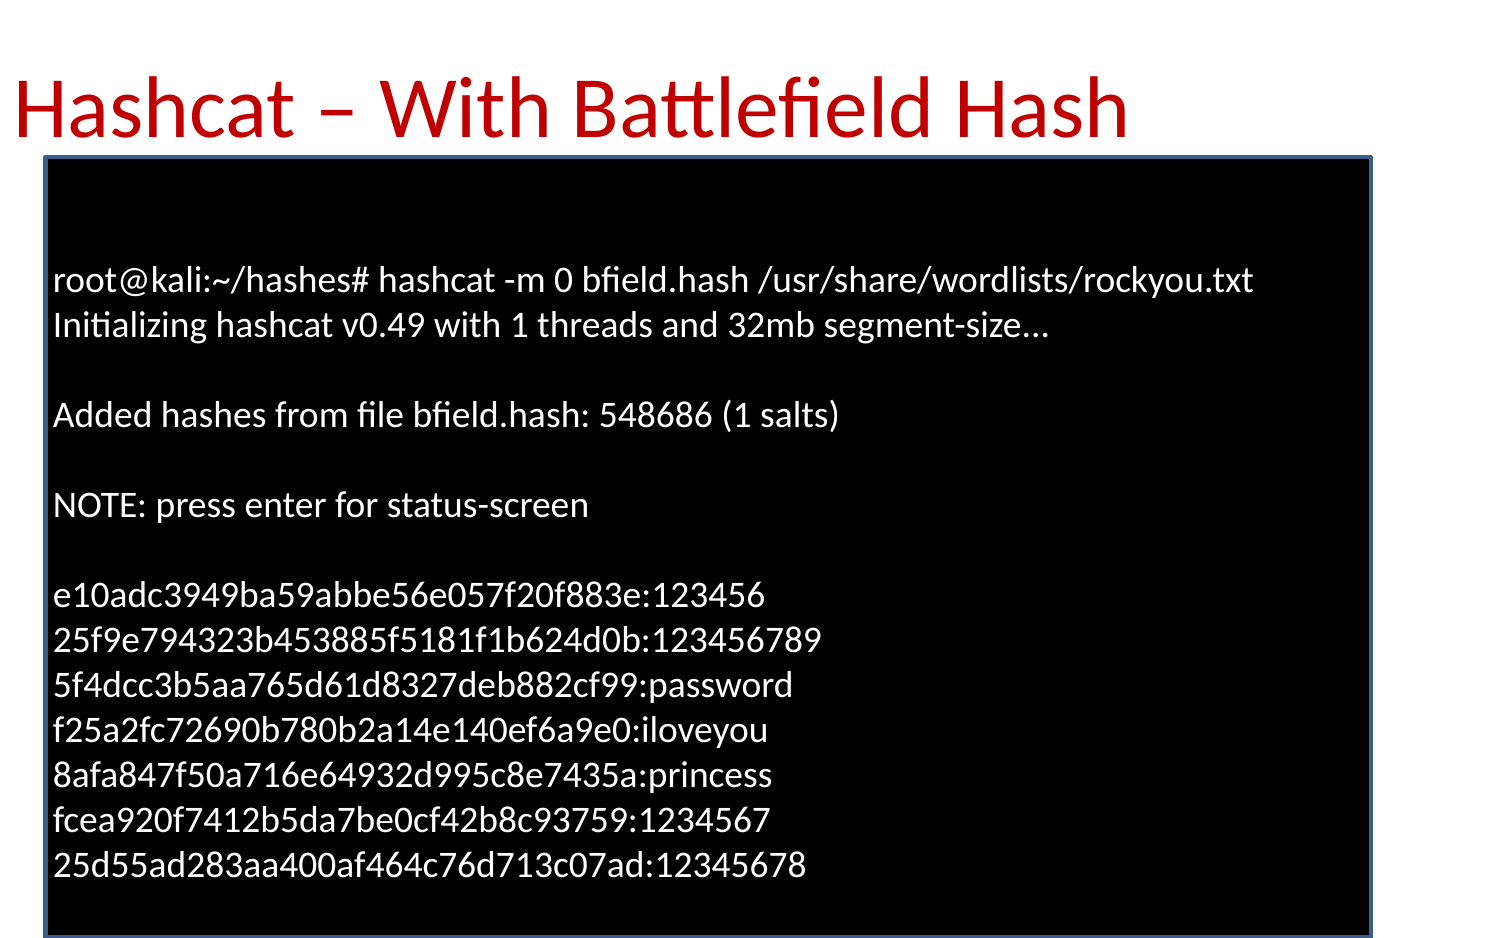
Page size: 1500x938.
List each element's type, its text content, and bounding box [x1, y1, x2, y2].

text_box Hashcat – With Battlefield Hash [5, 8, 1356, 198]
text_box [45, 157, 1371, 938]
